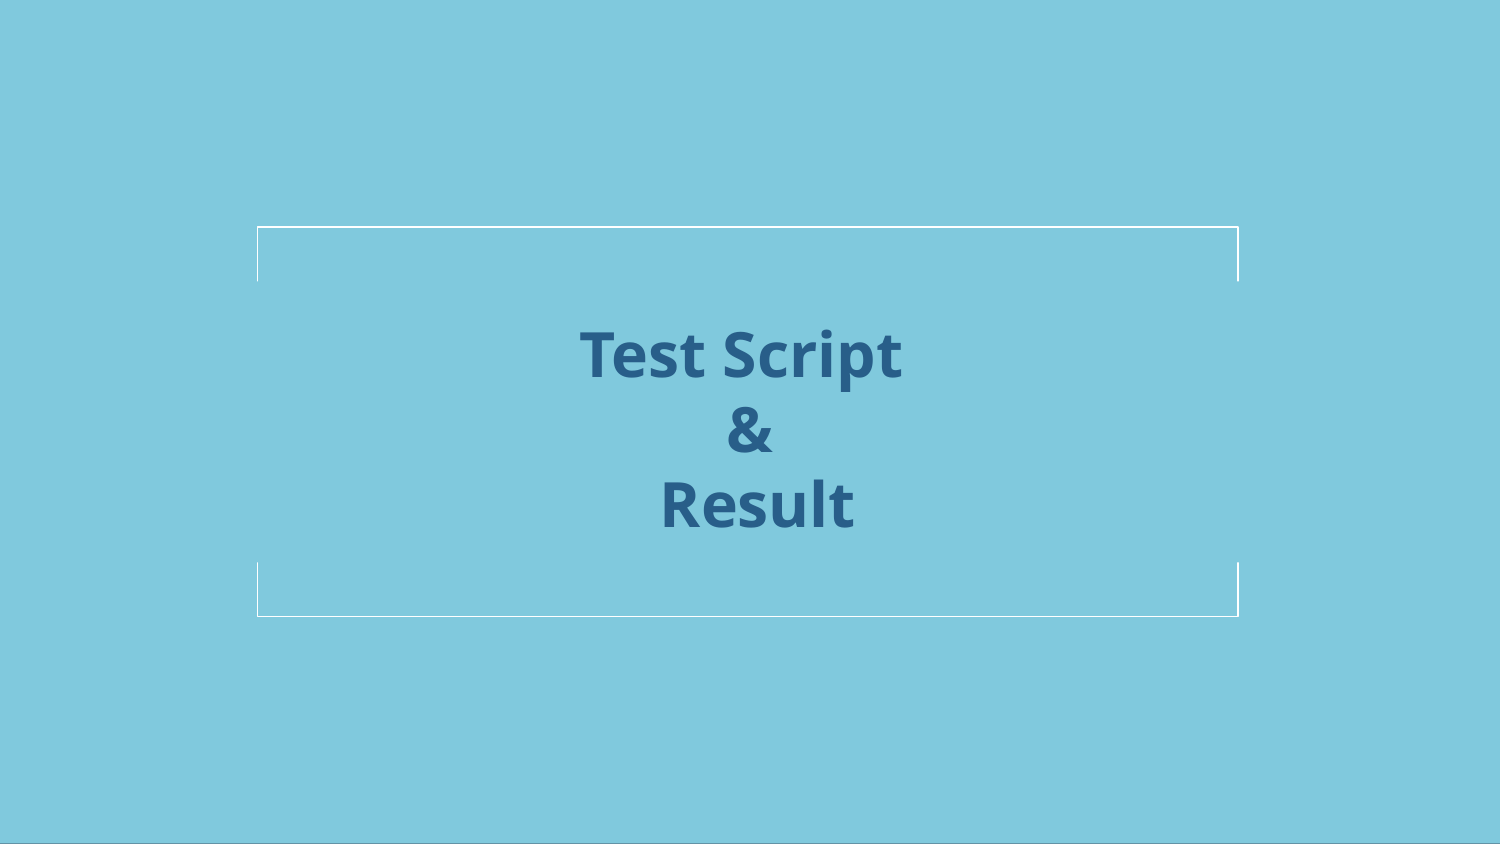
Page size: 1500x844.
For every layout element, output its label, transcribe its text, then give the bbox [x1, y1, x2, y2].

title Test Script & Result [309, 321, 1191, 533]
